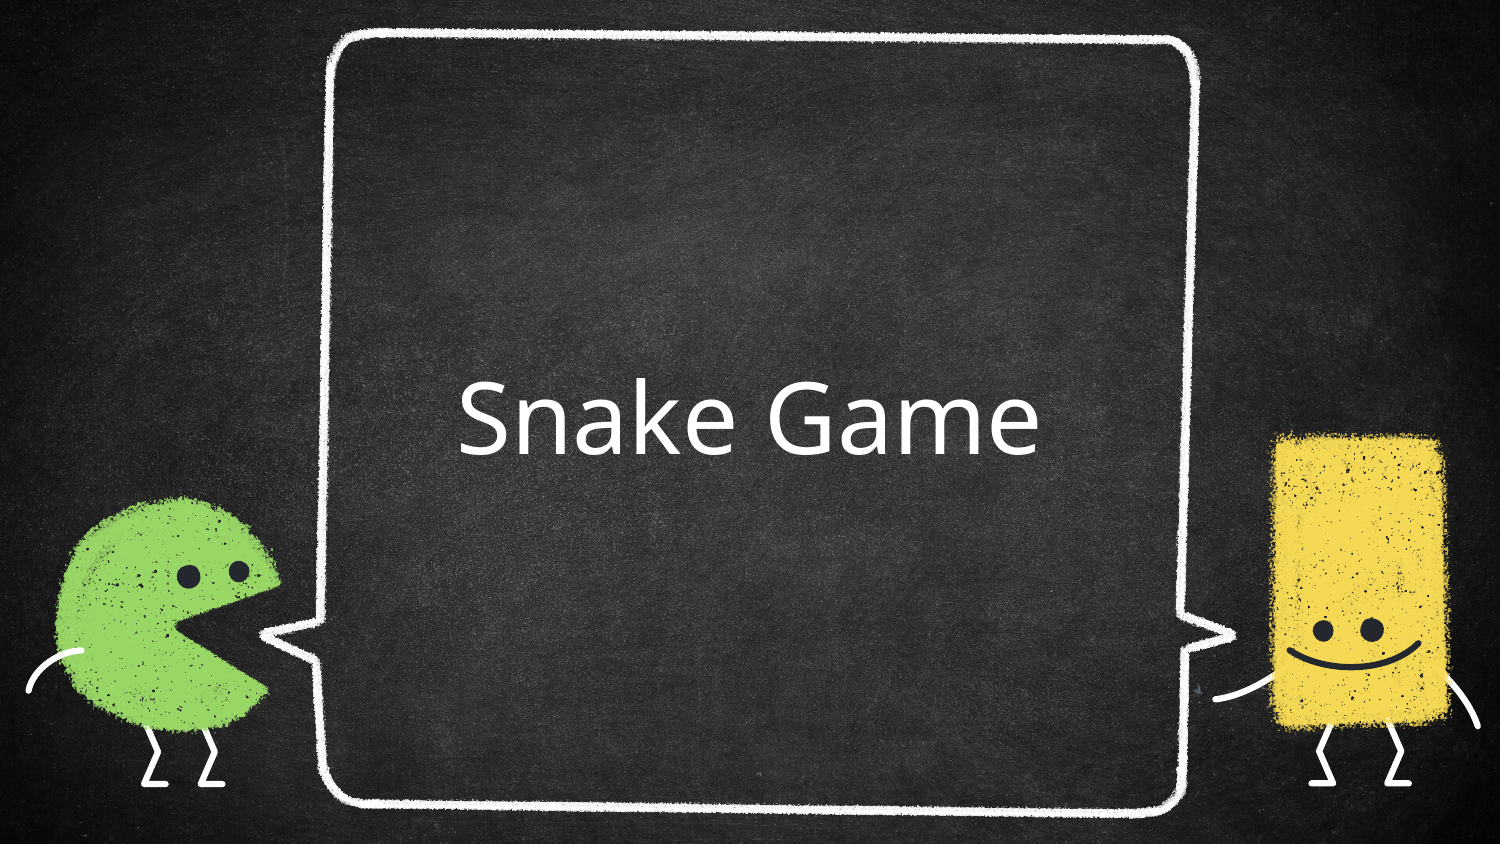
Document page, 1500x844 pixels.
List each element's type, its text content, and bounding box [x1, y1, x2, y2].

picture [0, 0, 1500, 844]
title Snake Game [381, 130, 1119, 714]
